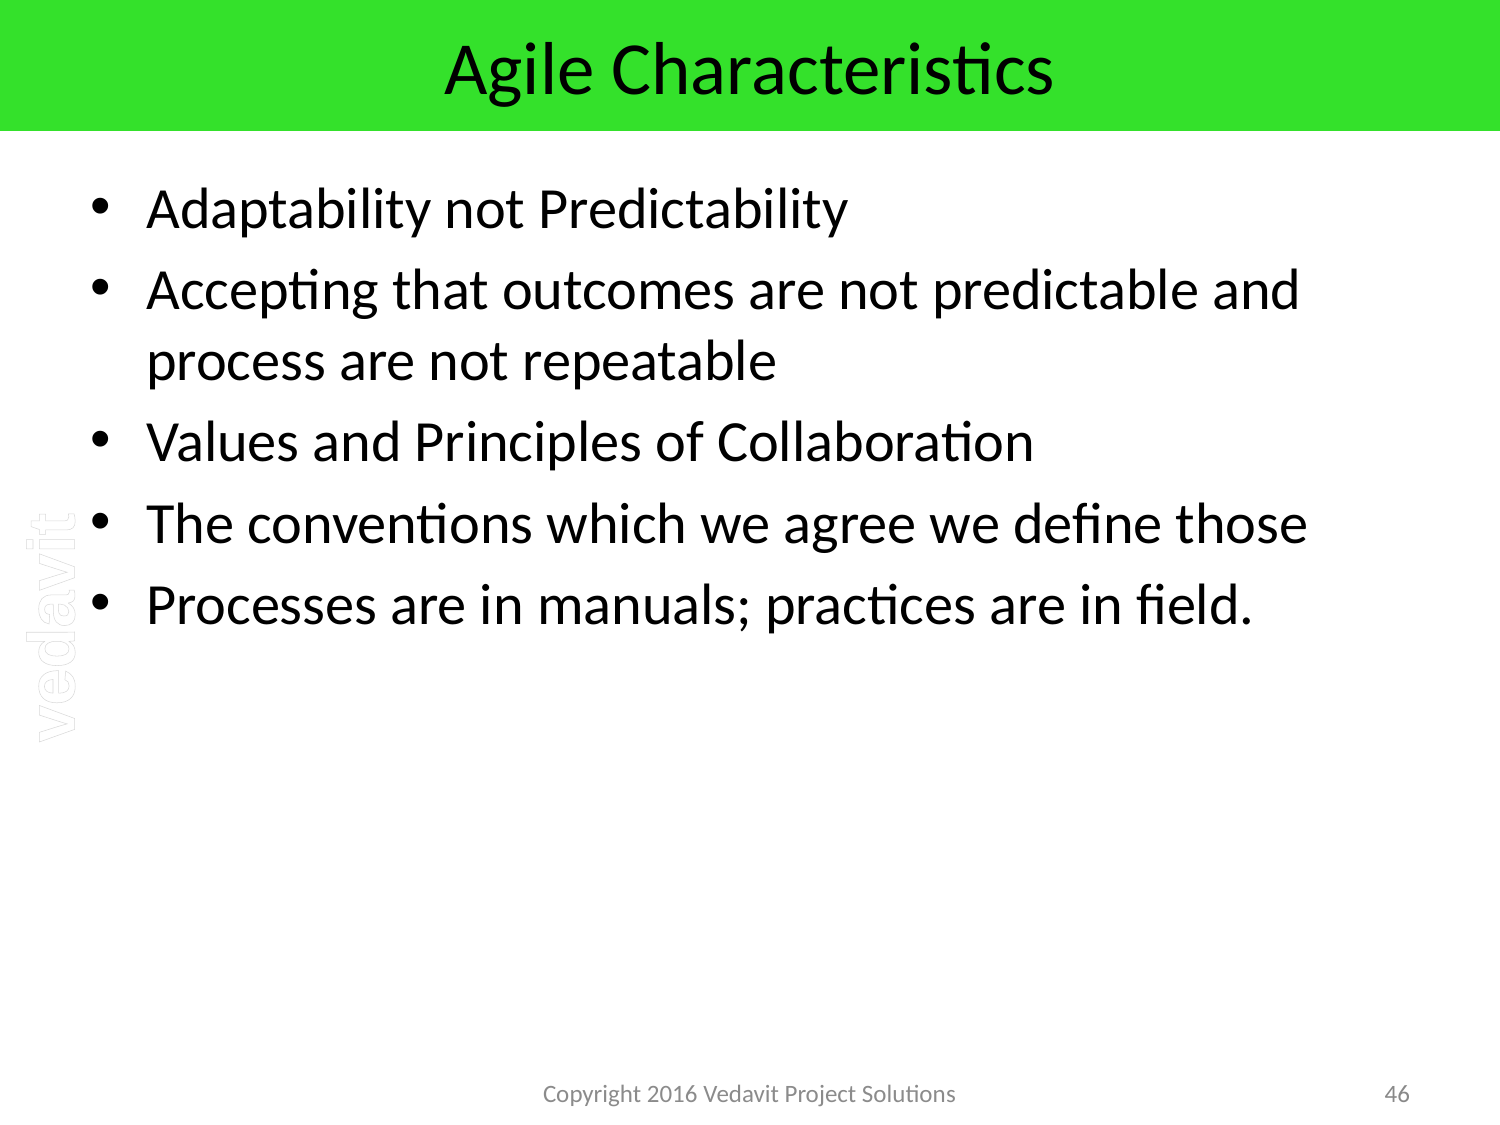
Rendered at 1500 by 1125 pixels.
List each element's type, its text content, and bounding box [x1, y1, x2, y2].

slide_number 46 [1074, 1062, 1425, 1123]
list Adaptability not Predictability Accepting that outcomes are not predictable and process are not repeatable Values and Principles of Collaboration The conventions which we agree we define those Processes are in manuals; practices are in field. [75, 162, 1425, 1000]
title Agile Characteristics [0, 0, 1500, 131]
footer Copyright 2016 Vedavit Project Solutions [512, 1062, 988, 1123]
